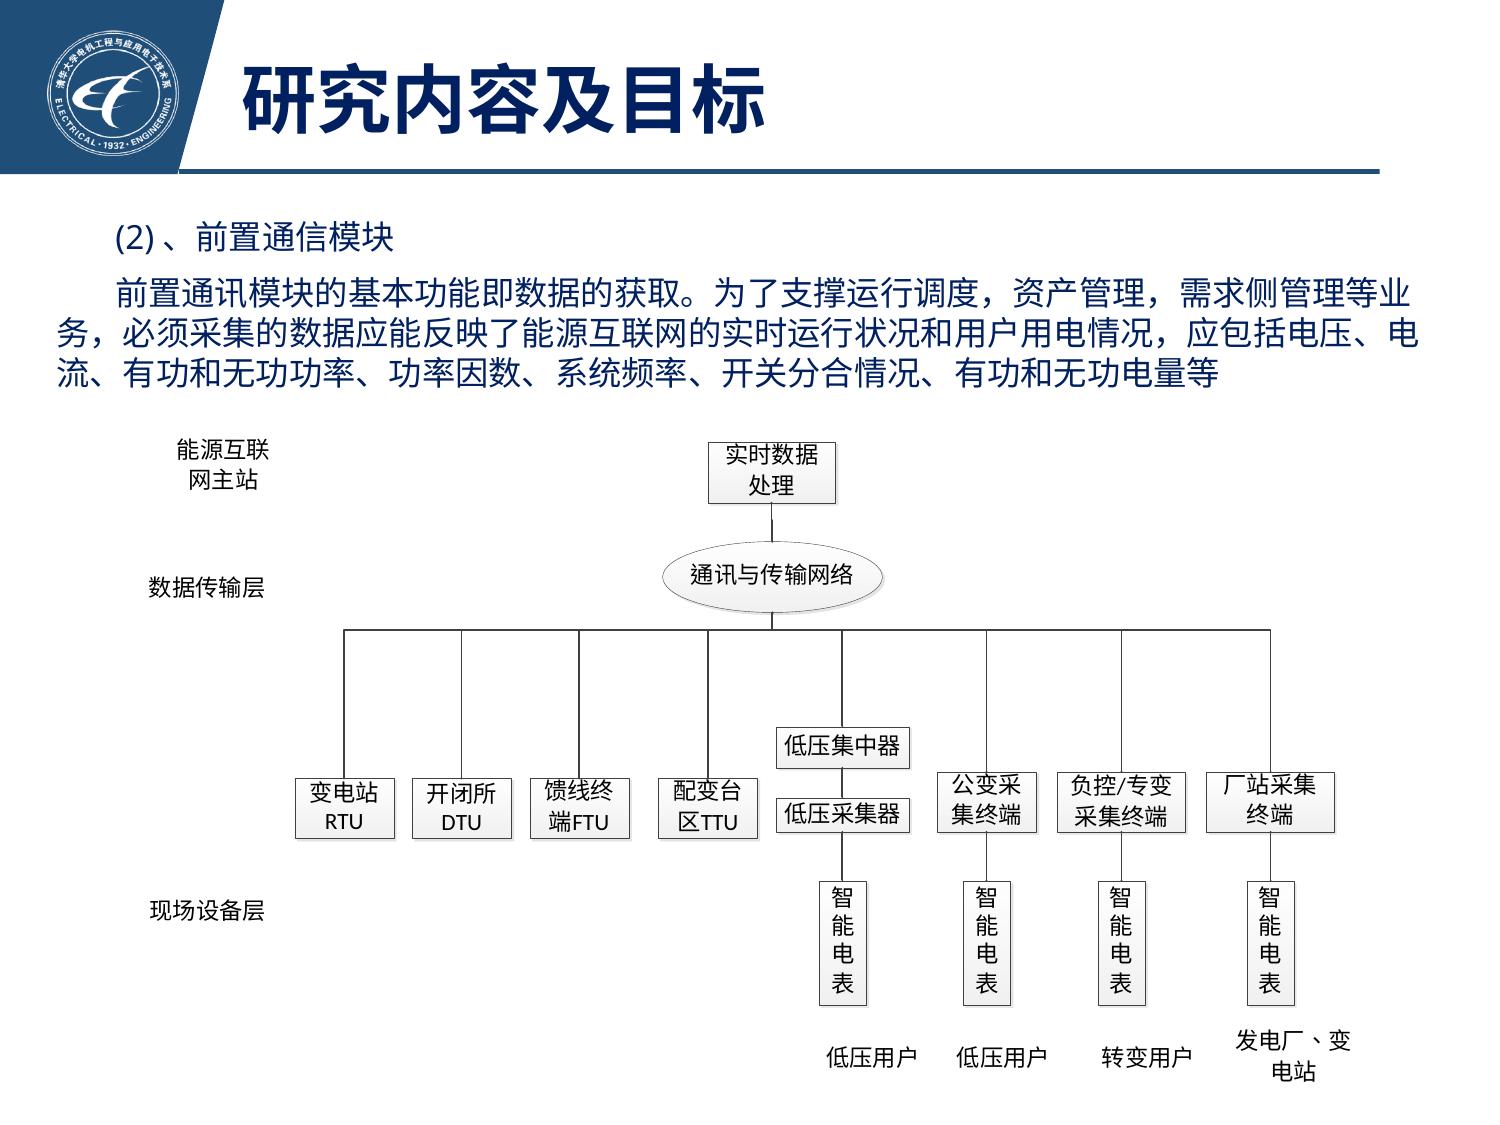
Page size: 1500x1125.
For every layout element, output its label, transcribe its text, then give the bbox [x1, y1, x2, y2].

title 研究内容及目标 [226, 33, 1397, 174]
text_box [136, 433, 1365, 1092]
list (2)、前置通信模块 前置通讯模块的基本功能即数据的获取。为了支撑运行调度，资产管理，需求侧管理等业务，必须采集的数据应能反映了能源互联网的实时运行状况和用户用电情况，应包括电压、电流、有功和无功功率、功率因数、系统频率、开关分合情况、有功和无功电量等 [41, 208, 1460, 398]
